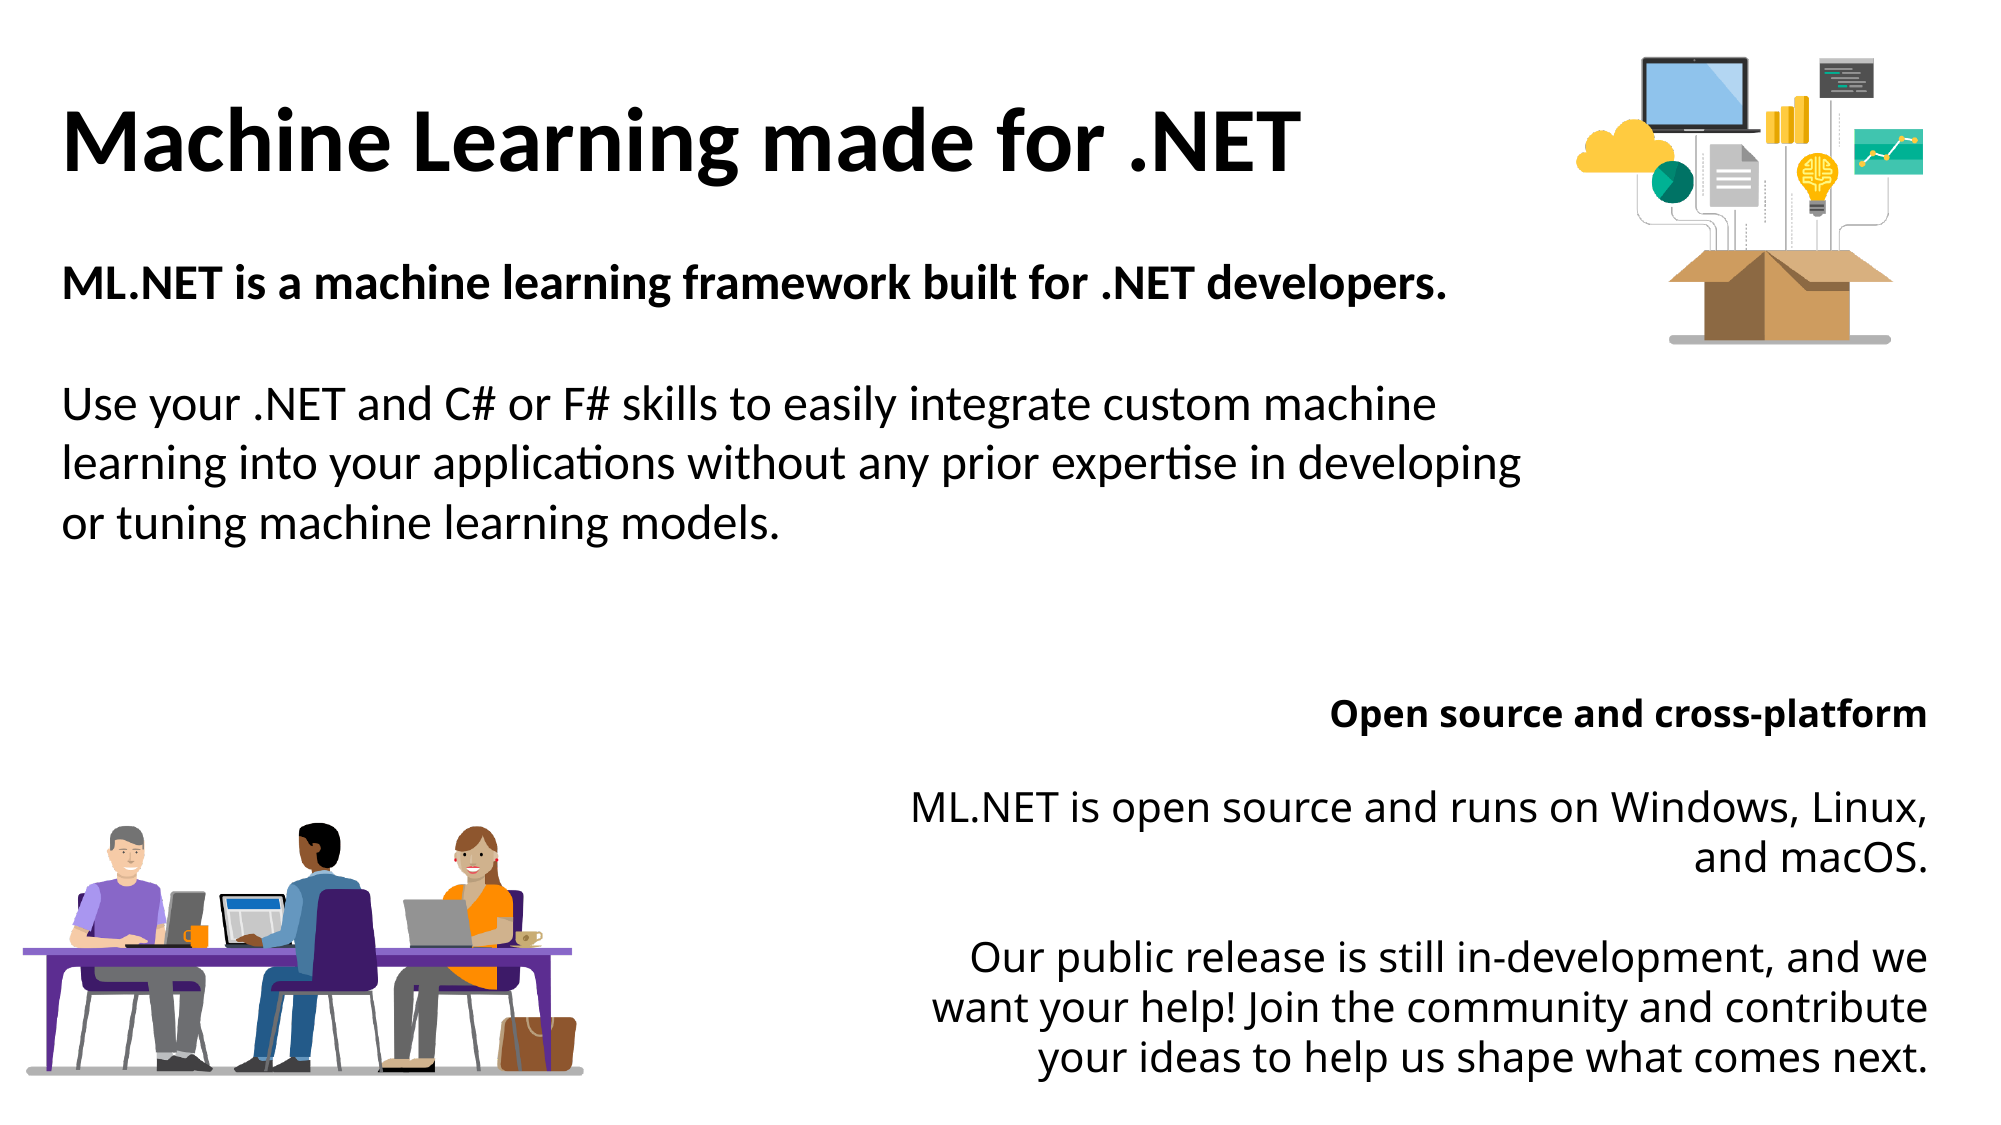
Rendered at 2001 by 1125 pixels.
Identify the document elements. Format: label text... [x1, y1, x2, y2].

picture [1431, 50, 2000, 351]
text_box Open source and cross-platform ML.NET is open source and runs on Windows, Linux, and macOS. Our public release is still in-development, and we want your help! Join the community and contribute your ideas to help us shape what comes next. [872, 683, 1944, 1088]
picture [0, 773, 676, 1125]
text_box Machine Learning made for .NET ML.NET is a machine learning framework built for .NET developers. Use your .NET and C# or F# skills to easily integrate custom machine learning into your applications without any prior expertise in developing or tuning machine learning models. [46, 72, 1582, 558]
